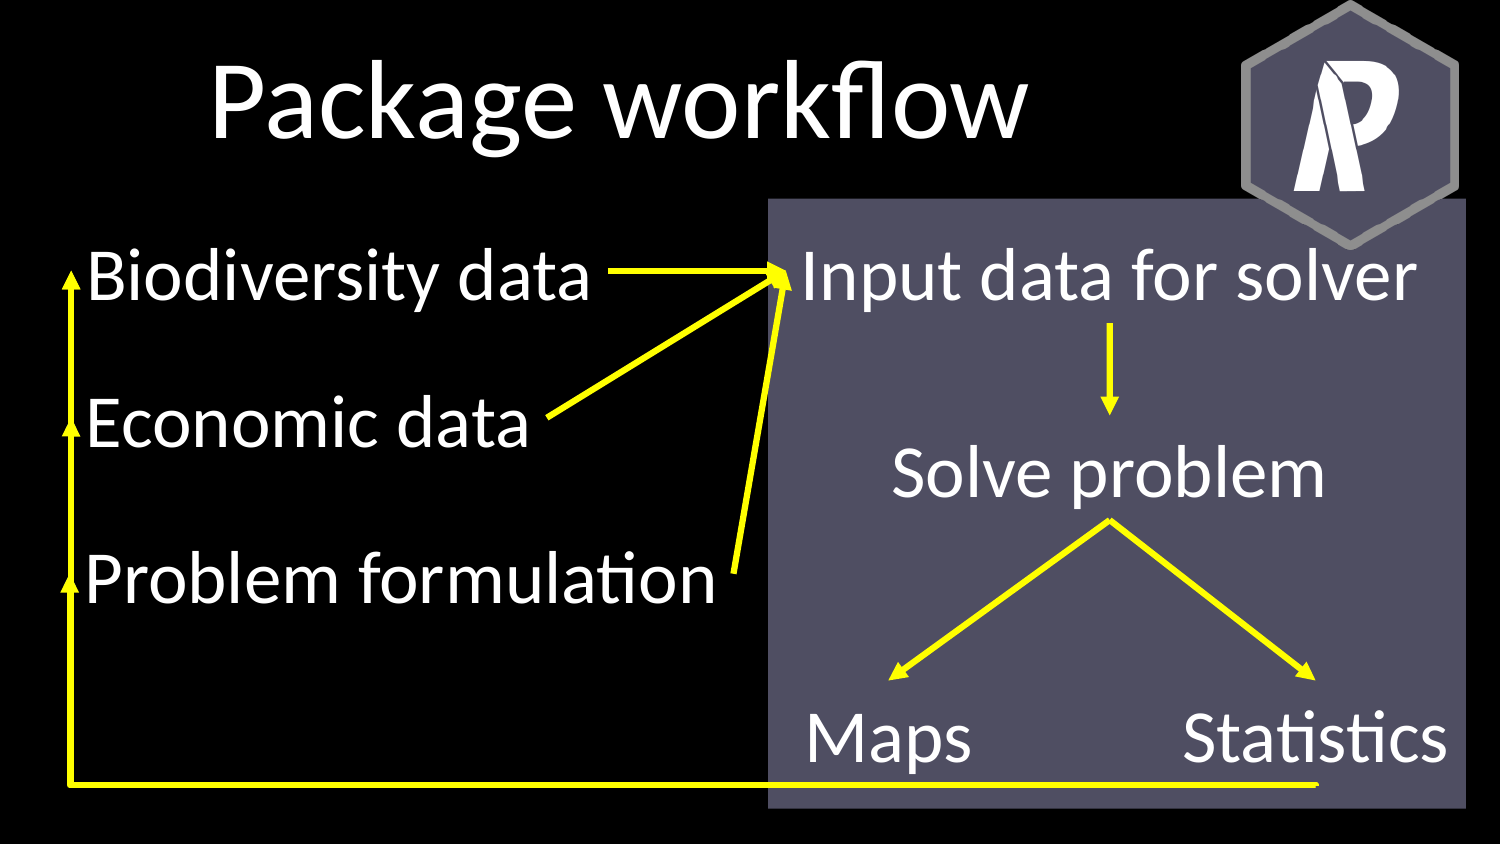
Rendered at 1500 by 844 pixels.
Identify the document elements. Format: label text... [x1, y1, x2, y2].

picture [1241, 0, 1459, 250]
text_box Biodiversity data [71, 218, 215, 324]
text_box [434, 0, 950, 844]
text_box Maps [955, 688, 988, 782]
text_box [955, 197, 1468, 811]
text_box Statistics [1167, 680, 1464, 786]
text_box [1109, 521, 1316, 681]
text_box Economic data [74, 365, 215, 471]
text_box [955, 521, 1107, 681]
text_box Package workflow [194, 19, 429, 169]
text_box Solve problem [955, 415, 1343, 521]
text_box Problem formulation [74, 521, 215, 627]
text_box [220, 118, 429, 844]
text_box Input data for solver [955, 218, 1434, 324]
text_box Package workflow [955, 19, 1046, 169]
